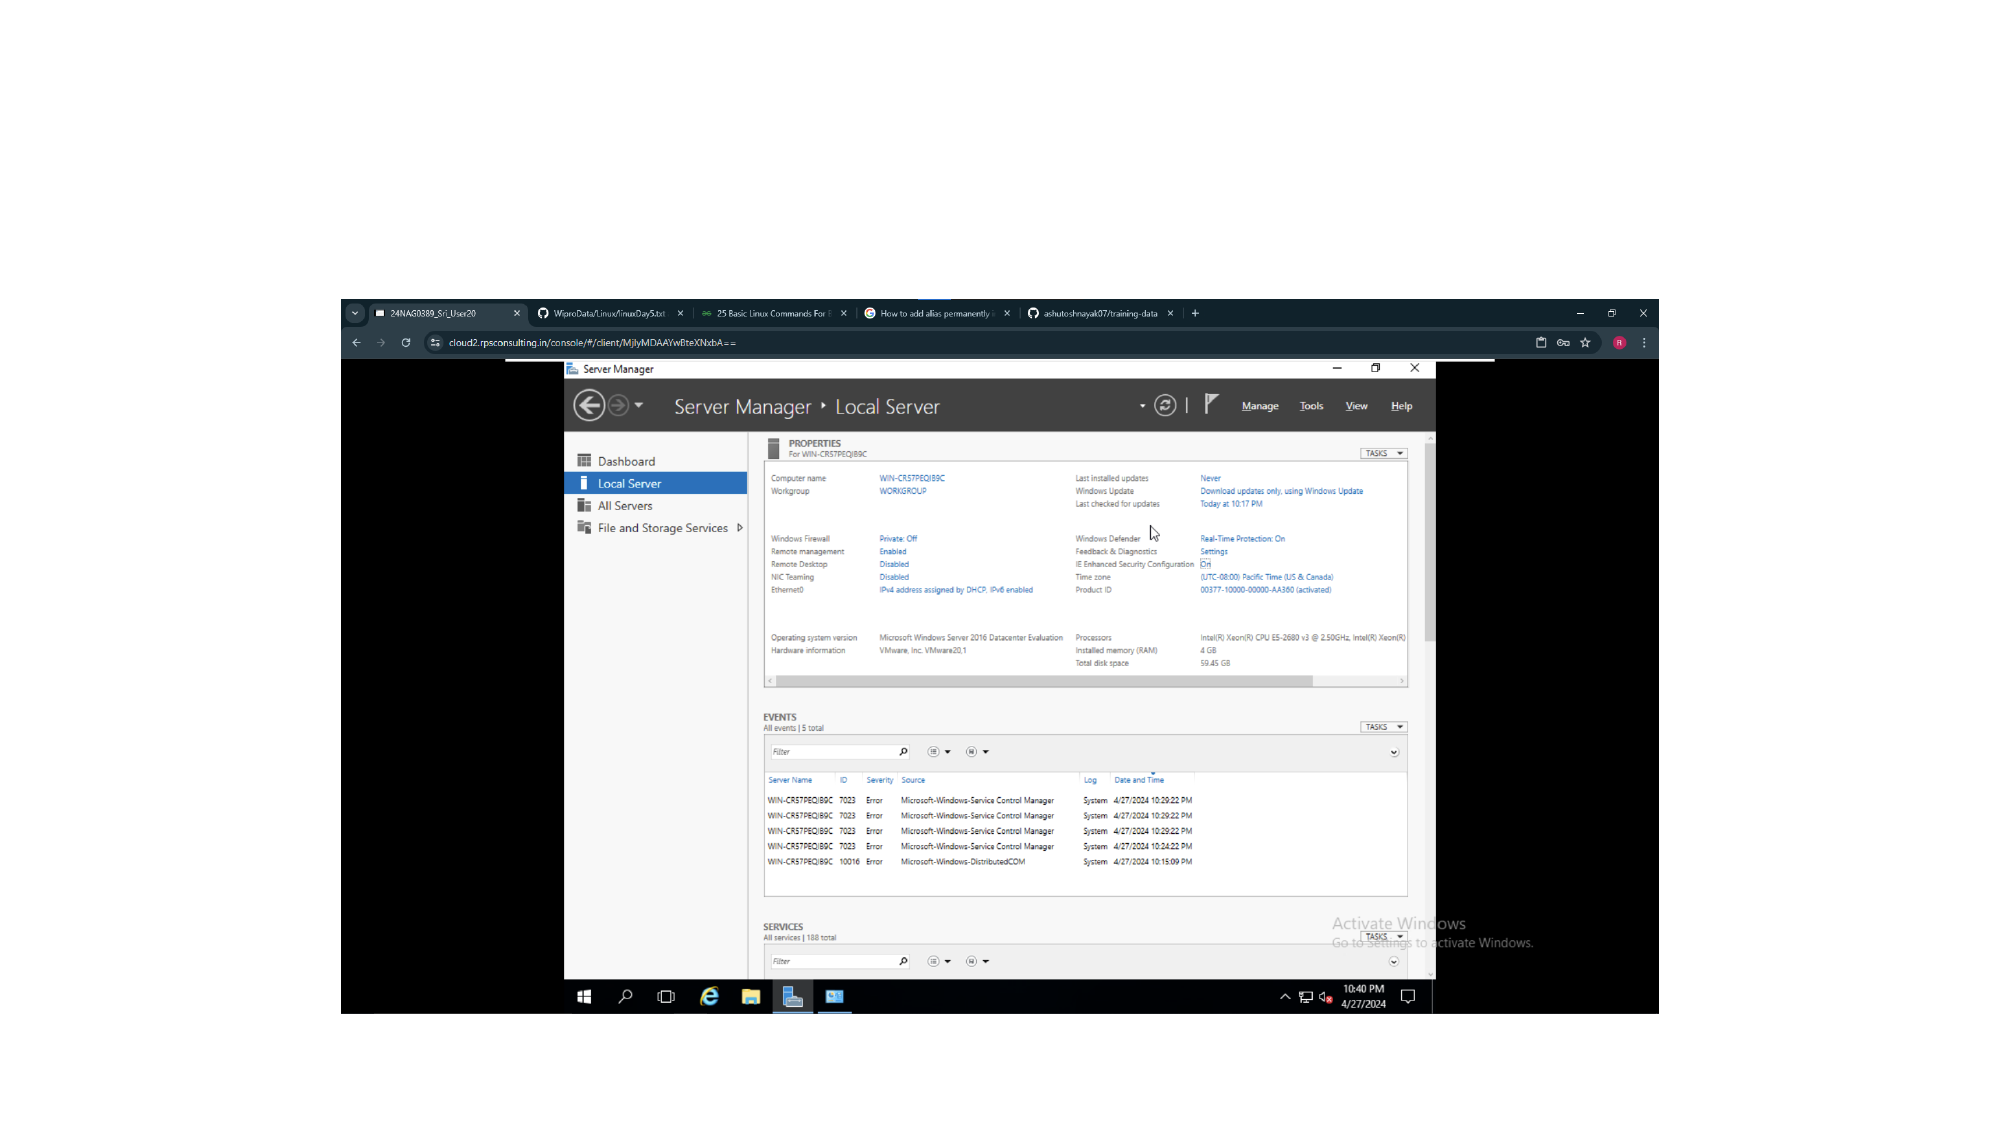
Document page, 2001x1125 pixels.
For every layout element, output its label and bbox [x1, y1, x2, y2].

list [341, 299, 1659, 1014]
